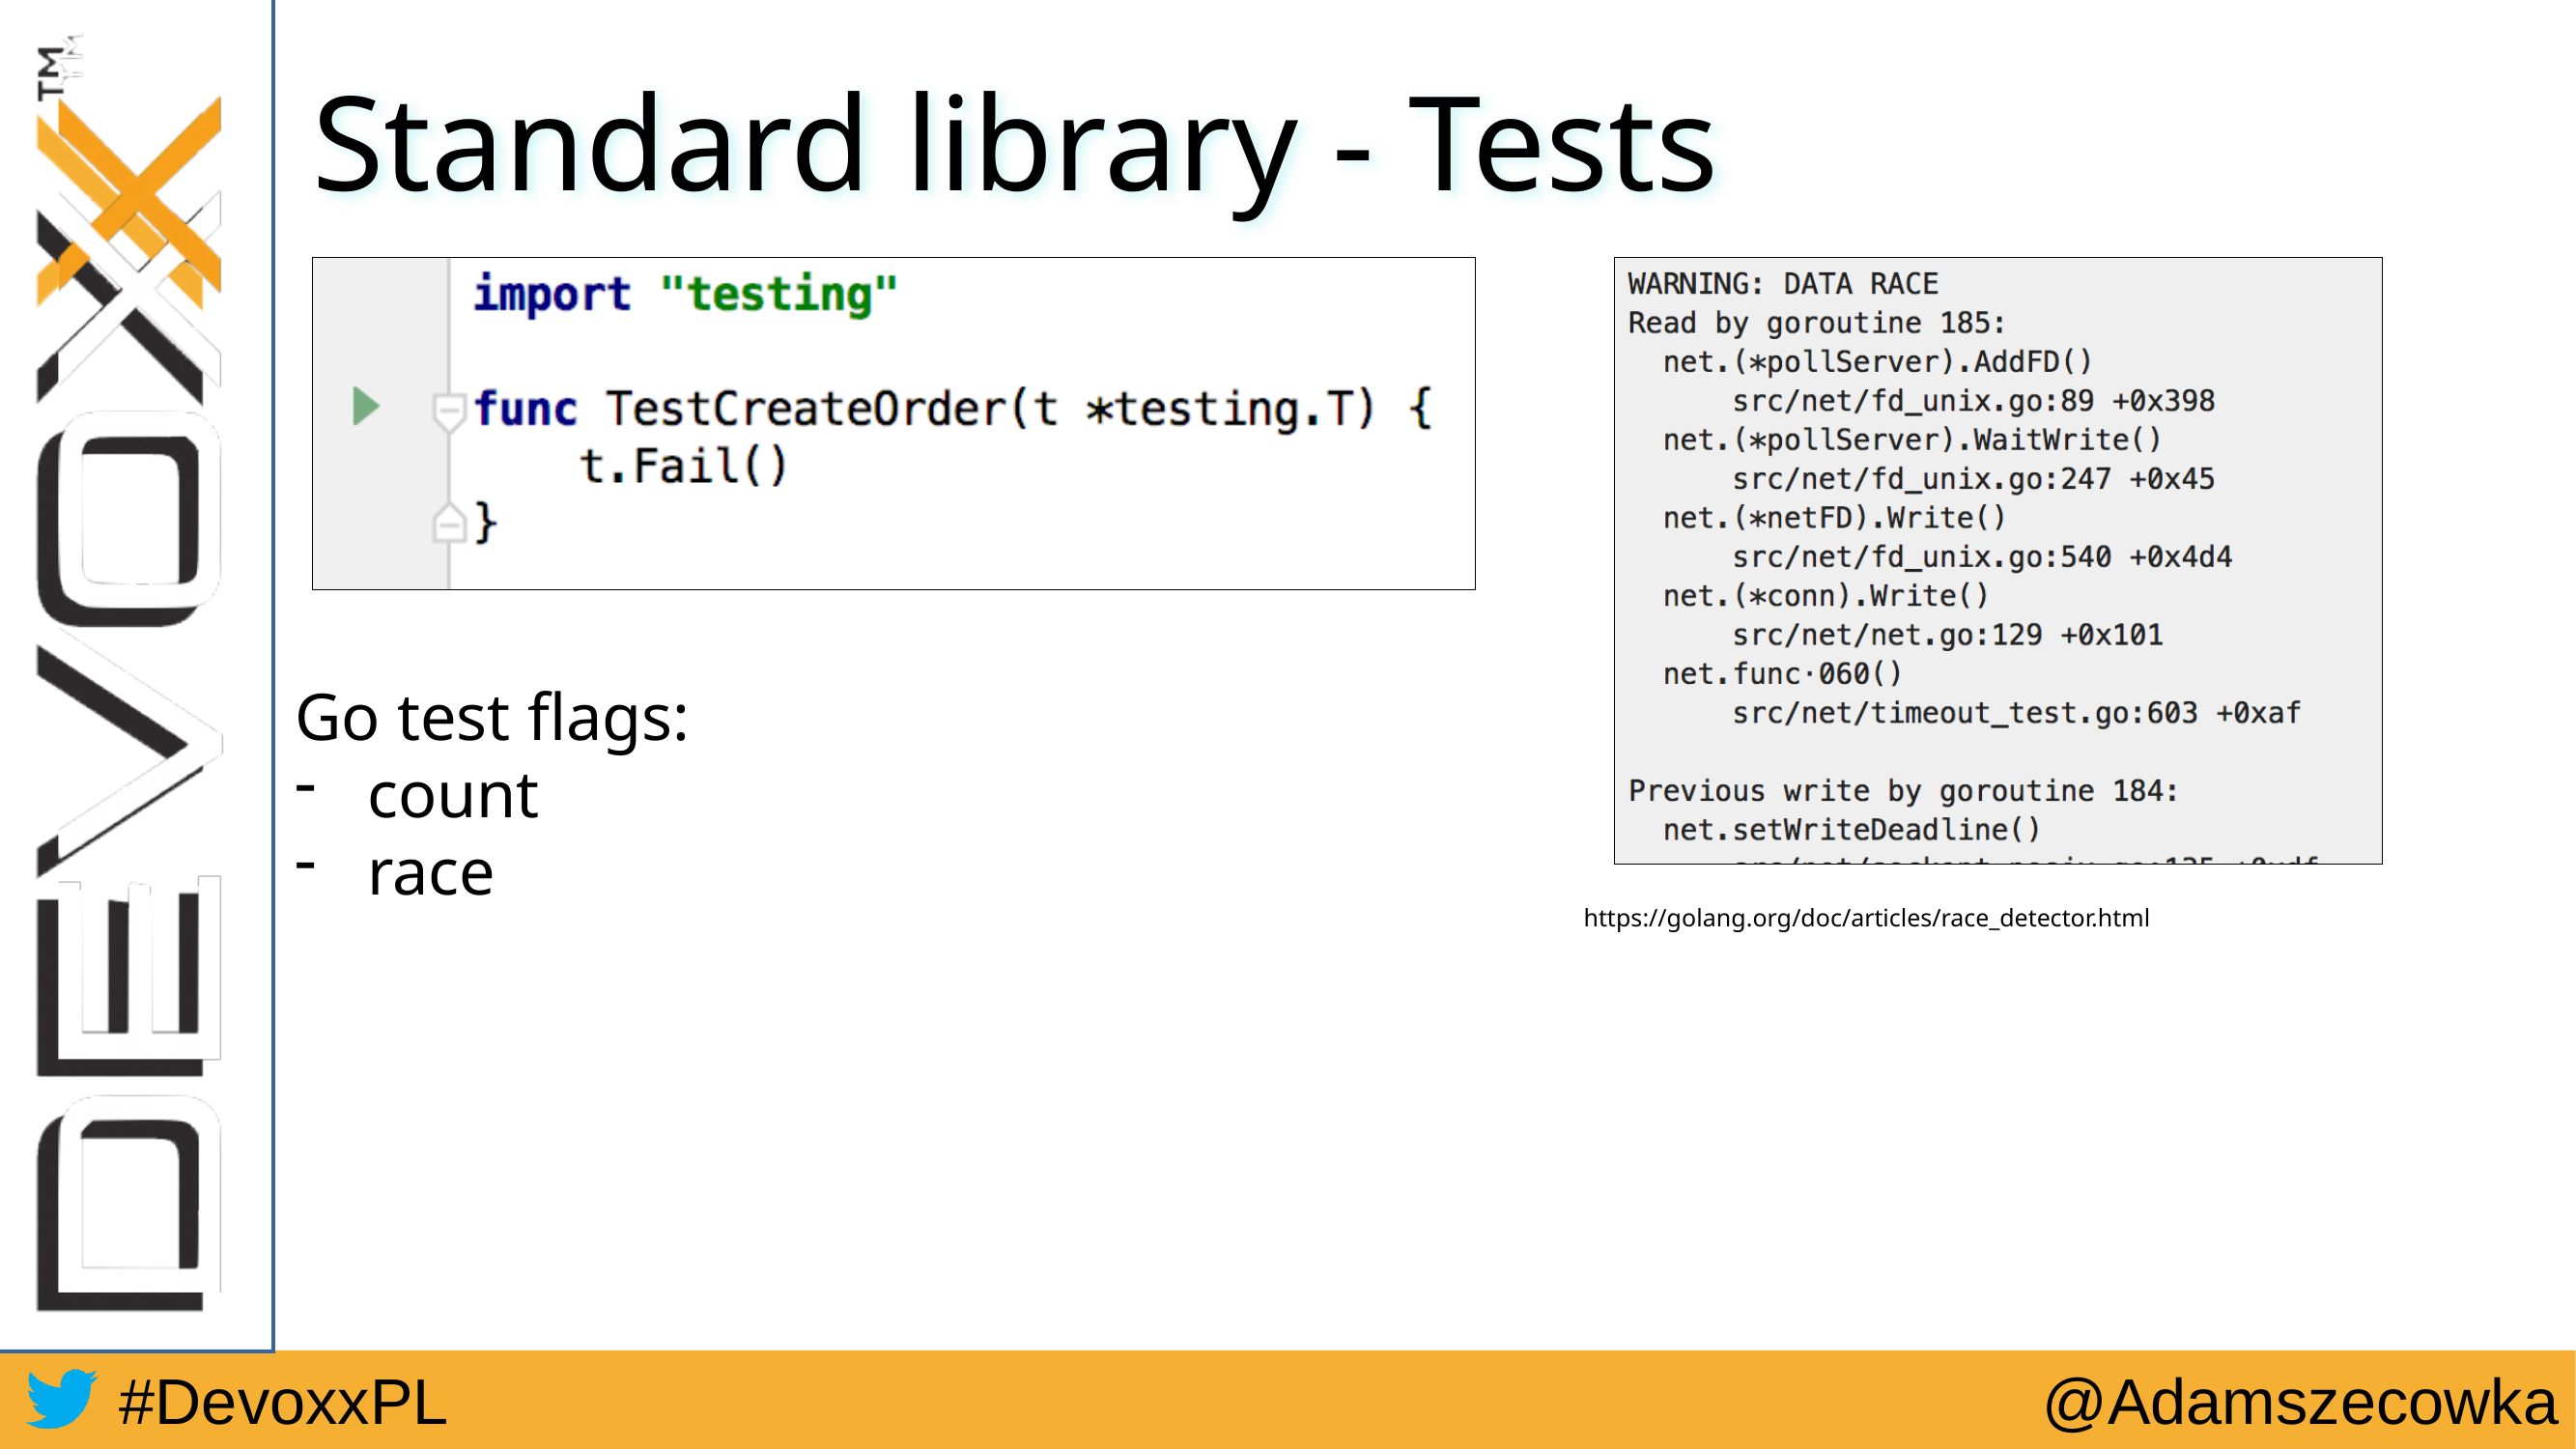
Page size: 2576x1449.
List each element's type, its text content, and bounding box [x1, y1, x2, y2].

text_box https://golang.org/doc/articles/race_detector.html​ [1575, 894, 2160, 940]
text_box Go test flags: count race [286, 668, 699, 916]
title Standard library - Tests [311, 19, 2522, 259]
picture [312, 257, 1477, 590]
picture [0, 39, 220, 1350]
picture [59, 34, 223, 1292]
picture [0, 1353, 123, 1449]
picture [1614, 257, 2383, 865]
